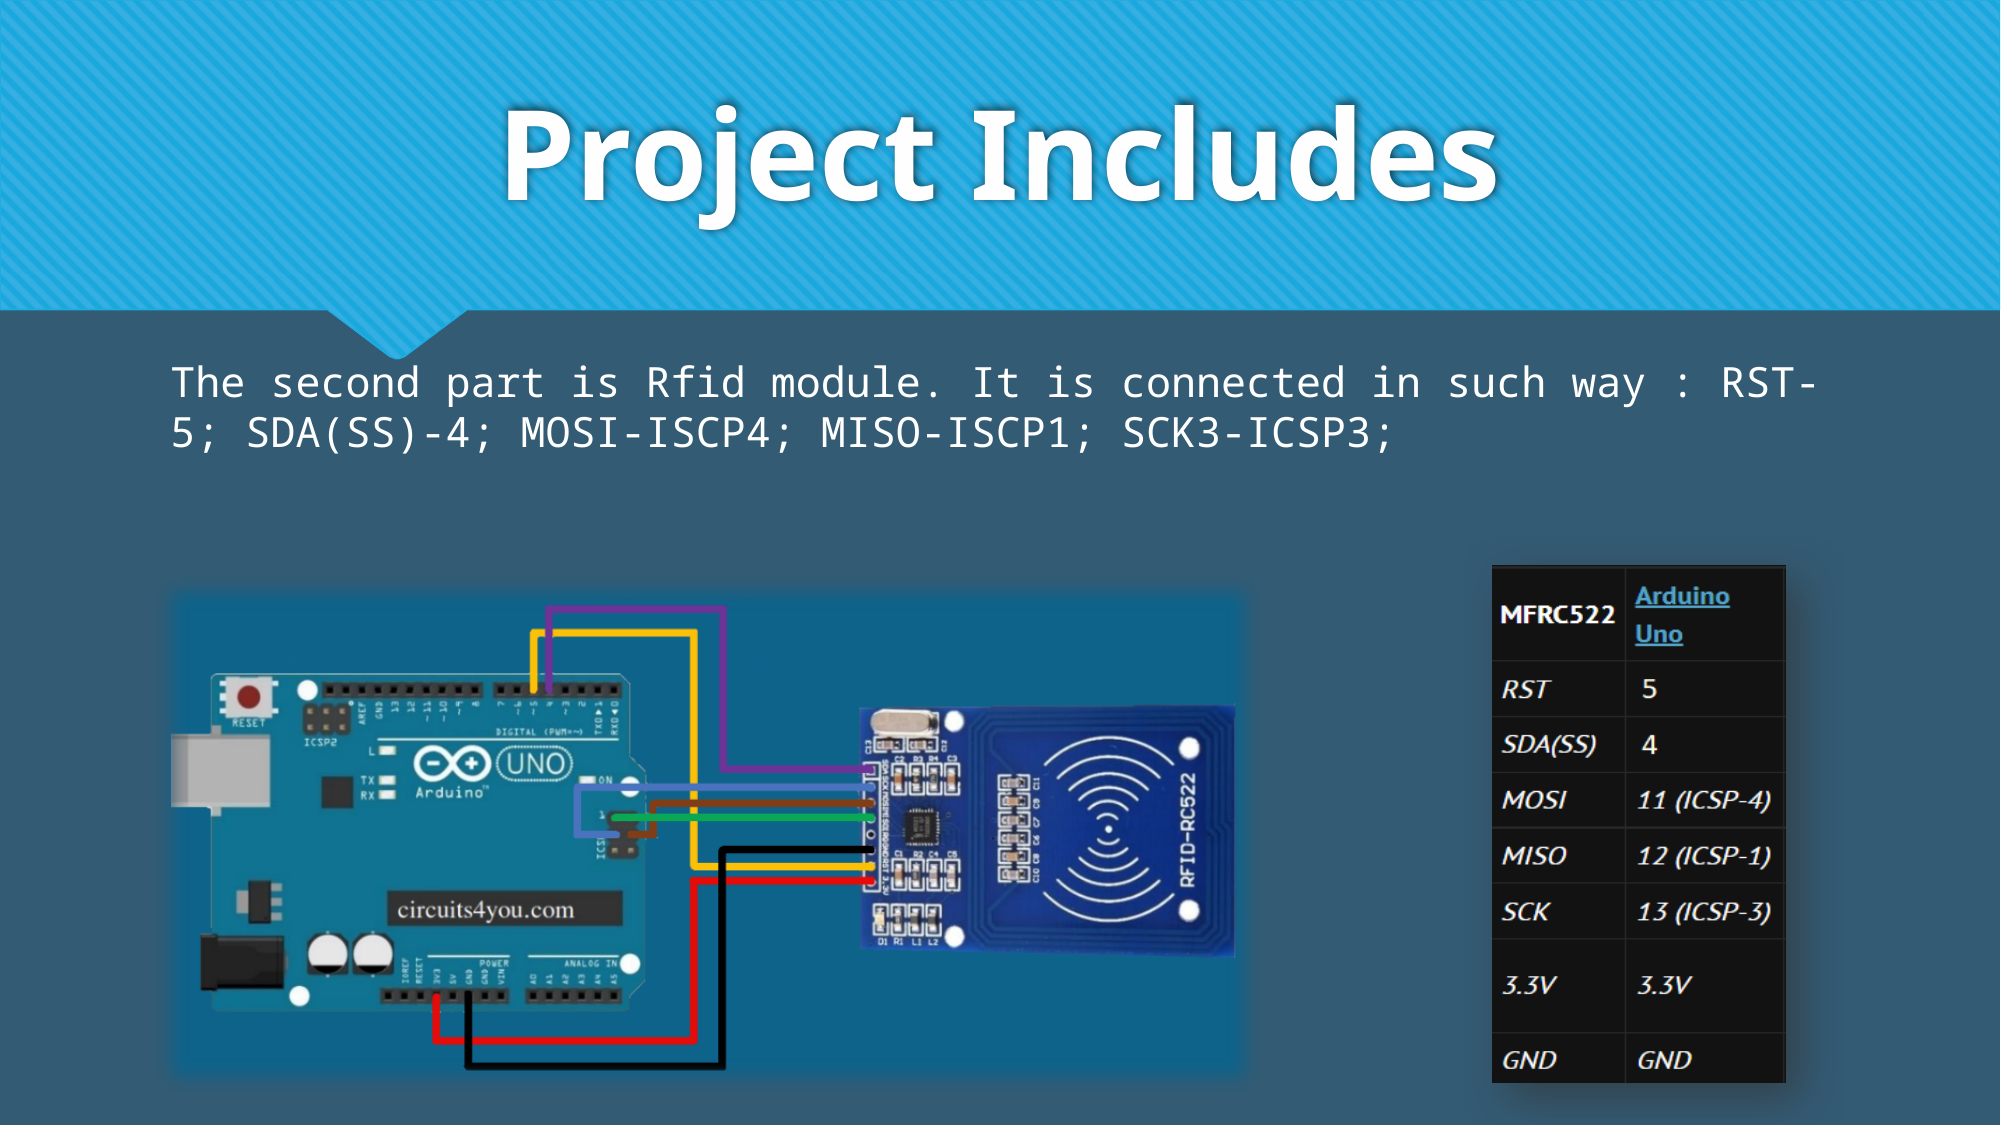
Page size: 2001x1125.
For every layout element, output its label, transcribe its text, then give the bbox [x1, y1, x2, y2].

picture [1492, 565, 1786, 1083]
title Project Includes [132, 73, 1868, 233]
text_box The second part is Rfid module. It is connected in such way : RST-5; SDA(SS)-4; MOSI-ISCP4; MISO-ISCP1; SCK3-ICSP3; [155, 348, 1868, 464]
picture [155, 575, 1261, 1093]
